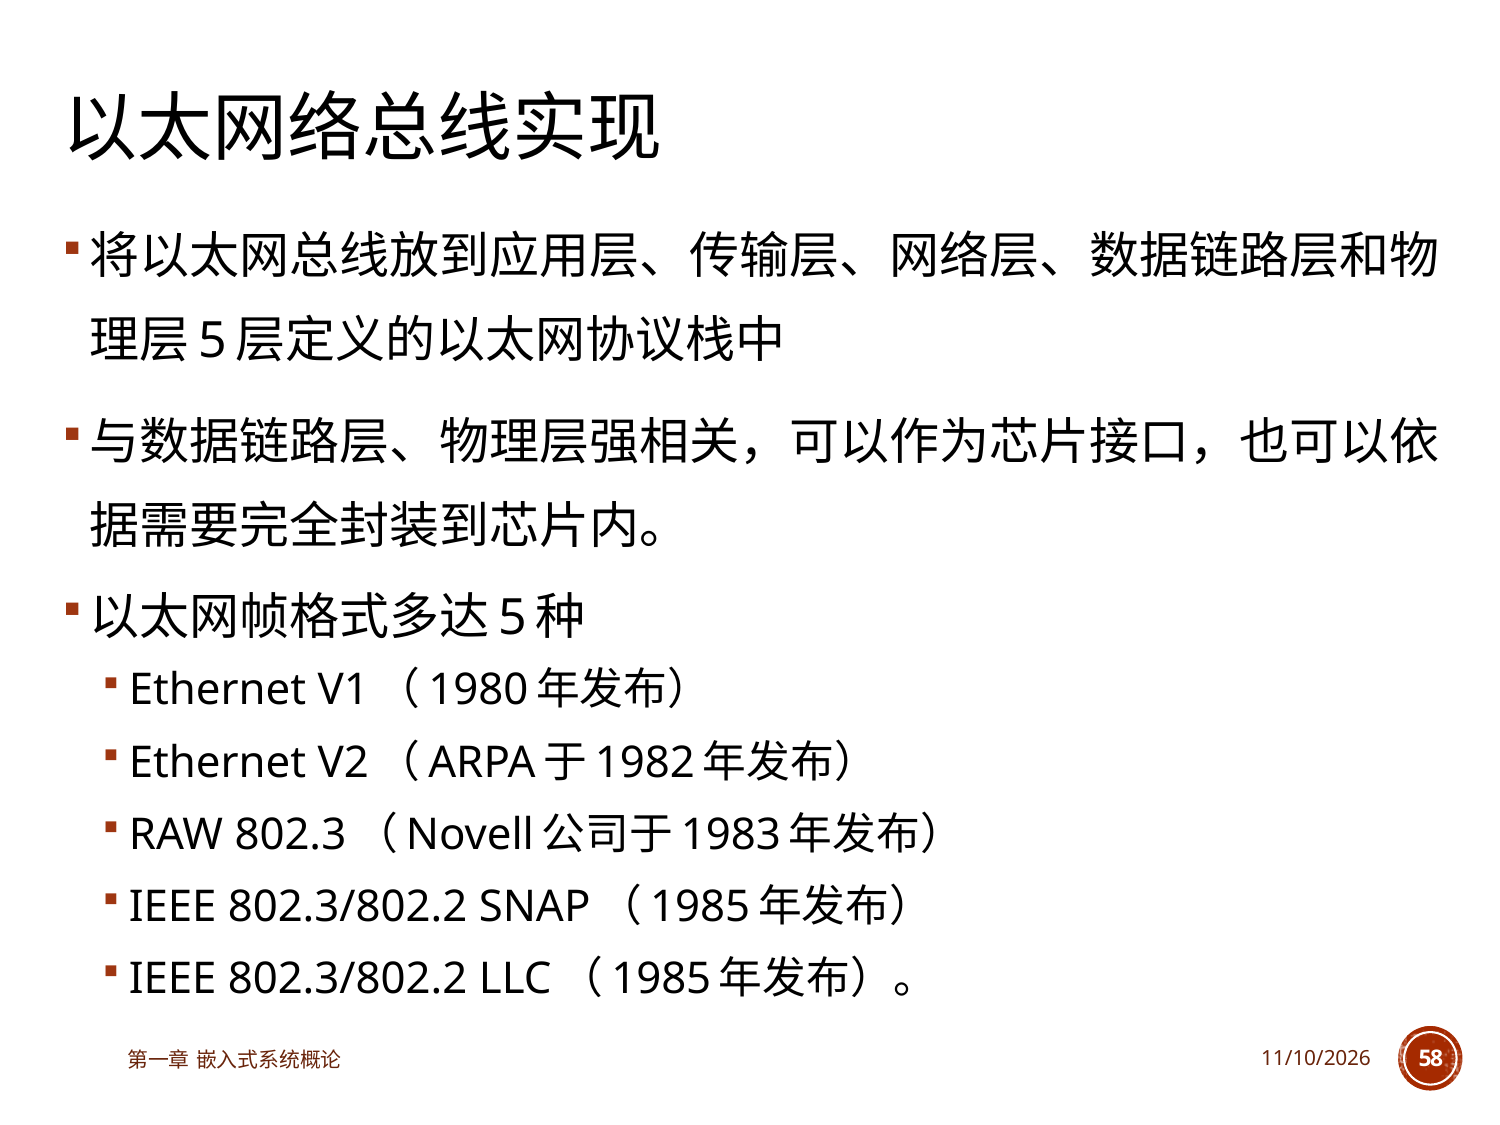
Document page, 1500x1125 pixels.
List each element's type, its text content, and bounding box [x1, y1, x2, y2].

list 将以太网总线放到应用层、传输层、网络层、数据链路层和物理层5层定义的以太网协议栈中 与数据链路层、物理层强相关，可以作为芯片接口，也可以依据需要完全封装到芯片内。 以太网帧格式多达5种 Ethernet V1（1980年发布） Ethernet V2（ARPA于1982年发布） RAW 802.3（Novell公司于1983年发布） IEEE 802.3/802.2 SNAP（1985年发布） IEEE 802.3/802.2 LLC（1985年发布）。 [47, 191, 1471, 1013]
footer 第一章 嵌入式系统概论 [112, 1028, 891, 1089]
slide_number 58 [1391, 1028, 1471, 1089]
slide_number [982, 1028, 1386, 1089]
title 以太网络总线实现 [47, 46, 1471, 191]
